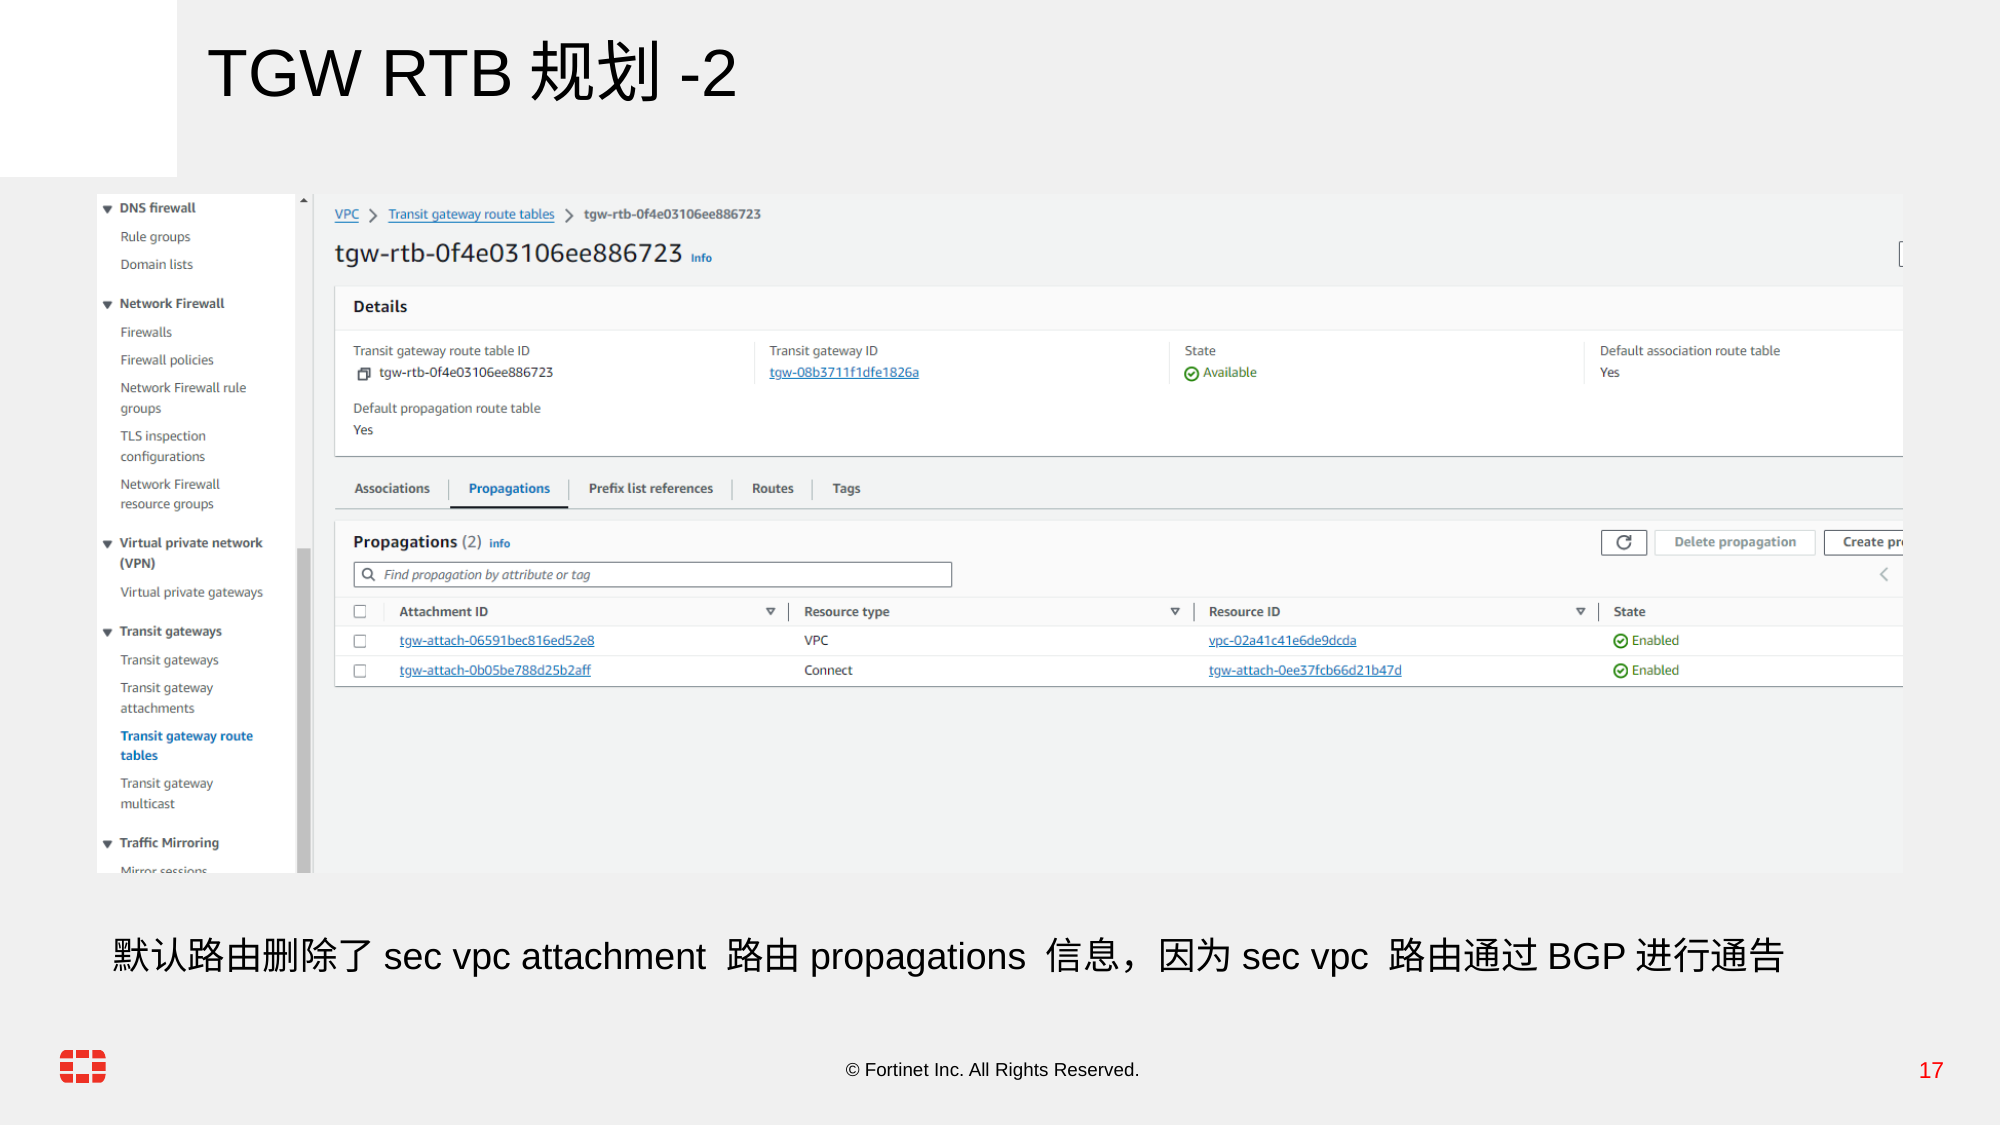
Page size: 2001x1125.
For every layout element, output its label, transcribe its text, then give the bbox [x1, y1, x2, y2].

text_box 默认路由删除了sec vpc attachment 路由propagations 信息，因为sec vpc 路由通过BGP进行通告 [97, 930, 1837, 986]
text_box TGW RTB规划-2 [192, 31, 754, 119]
picture [97, 194, 1903, 873]
